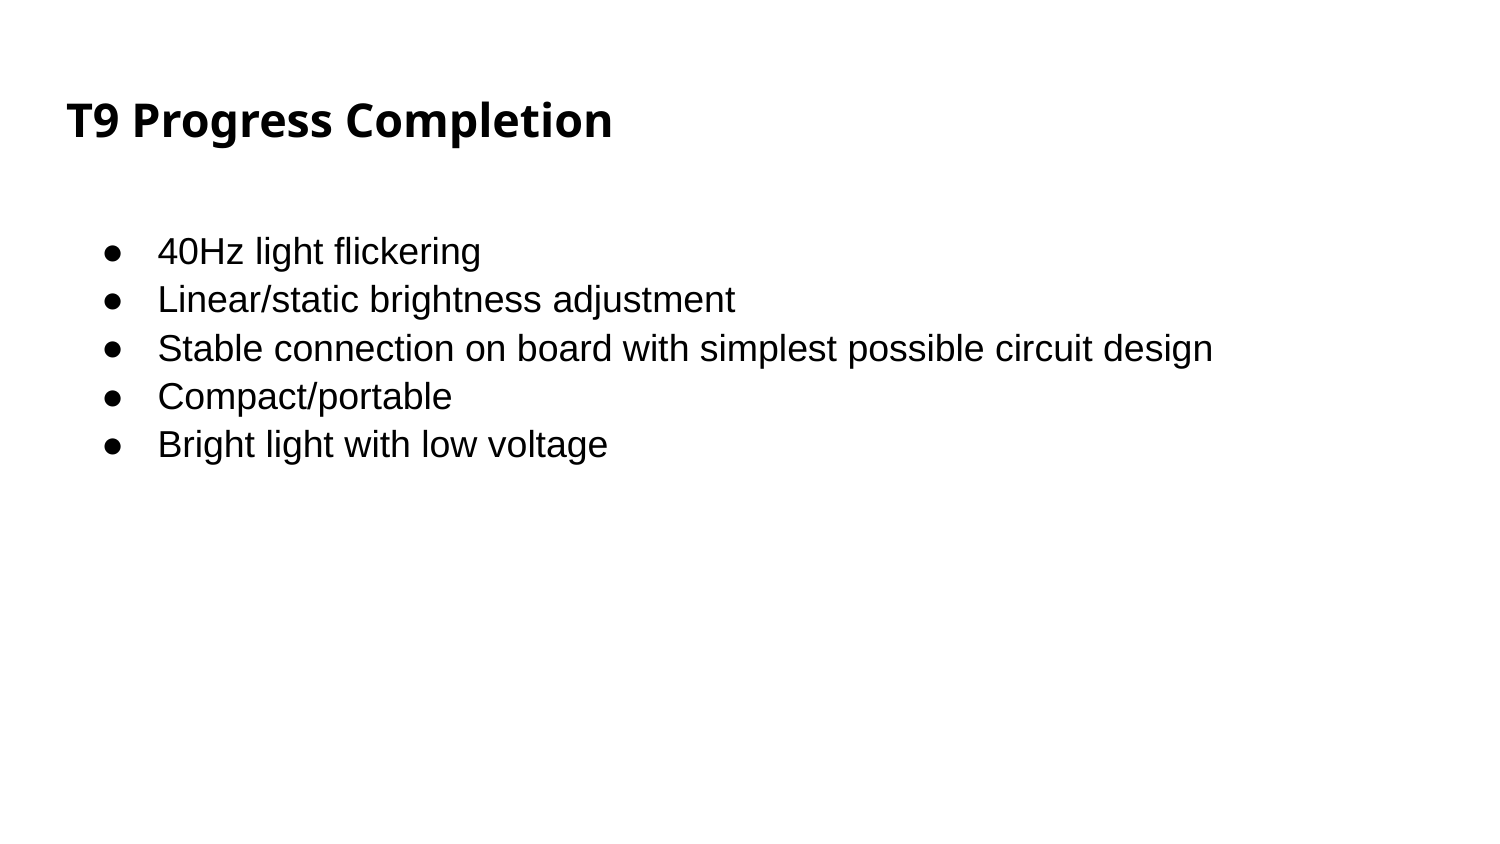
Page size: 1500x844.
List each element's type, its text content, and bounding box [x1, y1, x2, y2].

list 40Hz light flickering Linear/static brightness adjustment Stable connection on board with simplest possible circuit design Compact/portable Bright light with low voltage [67, 209, 1466, 770]
title T9 Progress Completion [51, 72, 1449, 167]
